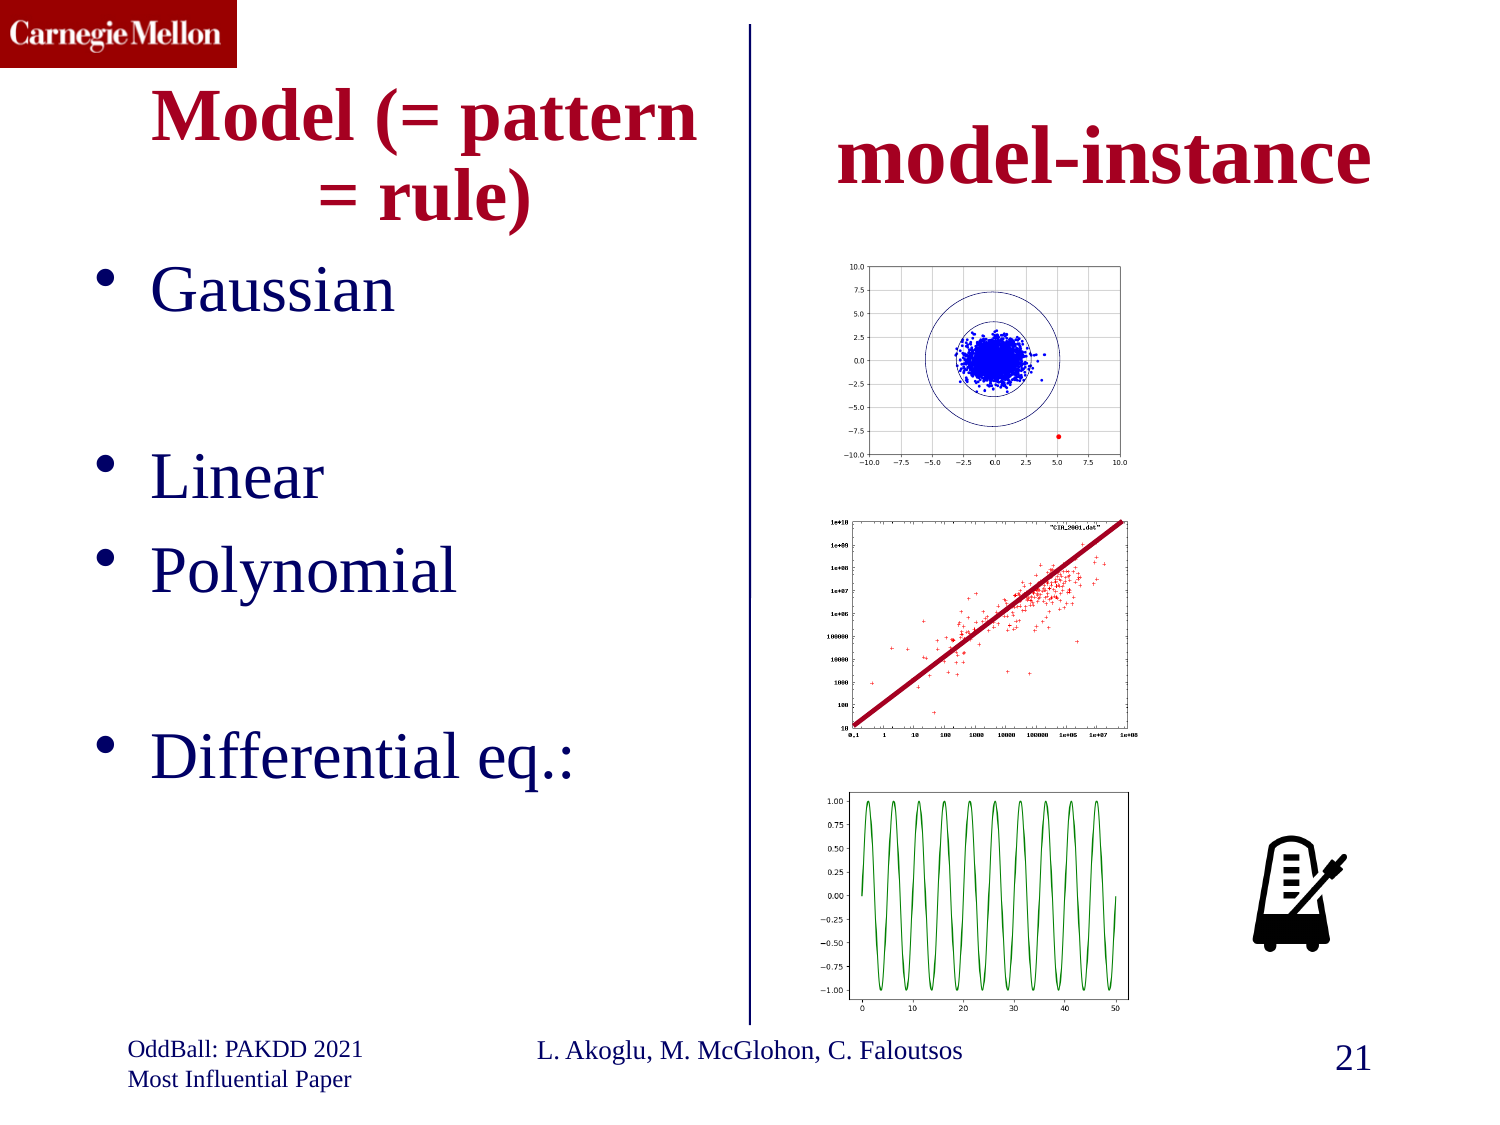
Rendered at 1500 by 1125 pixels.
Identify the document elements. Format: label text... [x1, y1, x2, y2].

picture [823, 515, 1139, 741]
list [804, 759, 1164, 1029]
slide_number OddBall: PAKDD 2021 Most Influential Paper [112, 1024, 426, 1101]
slide_number 21 [1074, 1024, 1388, 1101]
picture [0, 0, 237, 68]
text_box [828, 237, 1152, 482]
title Model (= pattern = rule) [112, 99, 738, 213]
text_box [853, 520, 1123, 727]
footer L. Akoglu, M. McGlohon, C. Faloutsos [512, 1024, 988, 1101]
text_box model-instance [797, 99, 1413, 213]
picture [1217, 818, 1369, 970]
